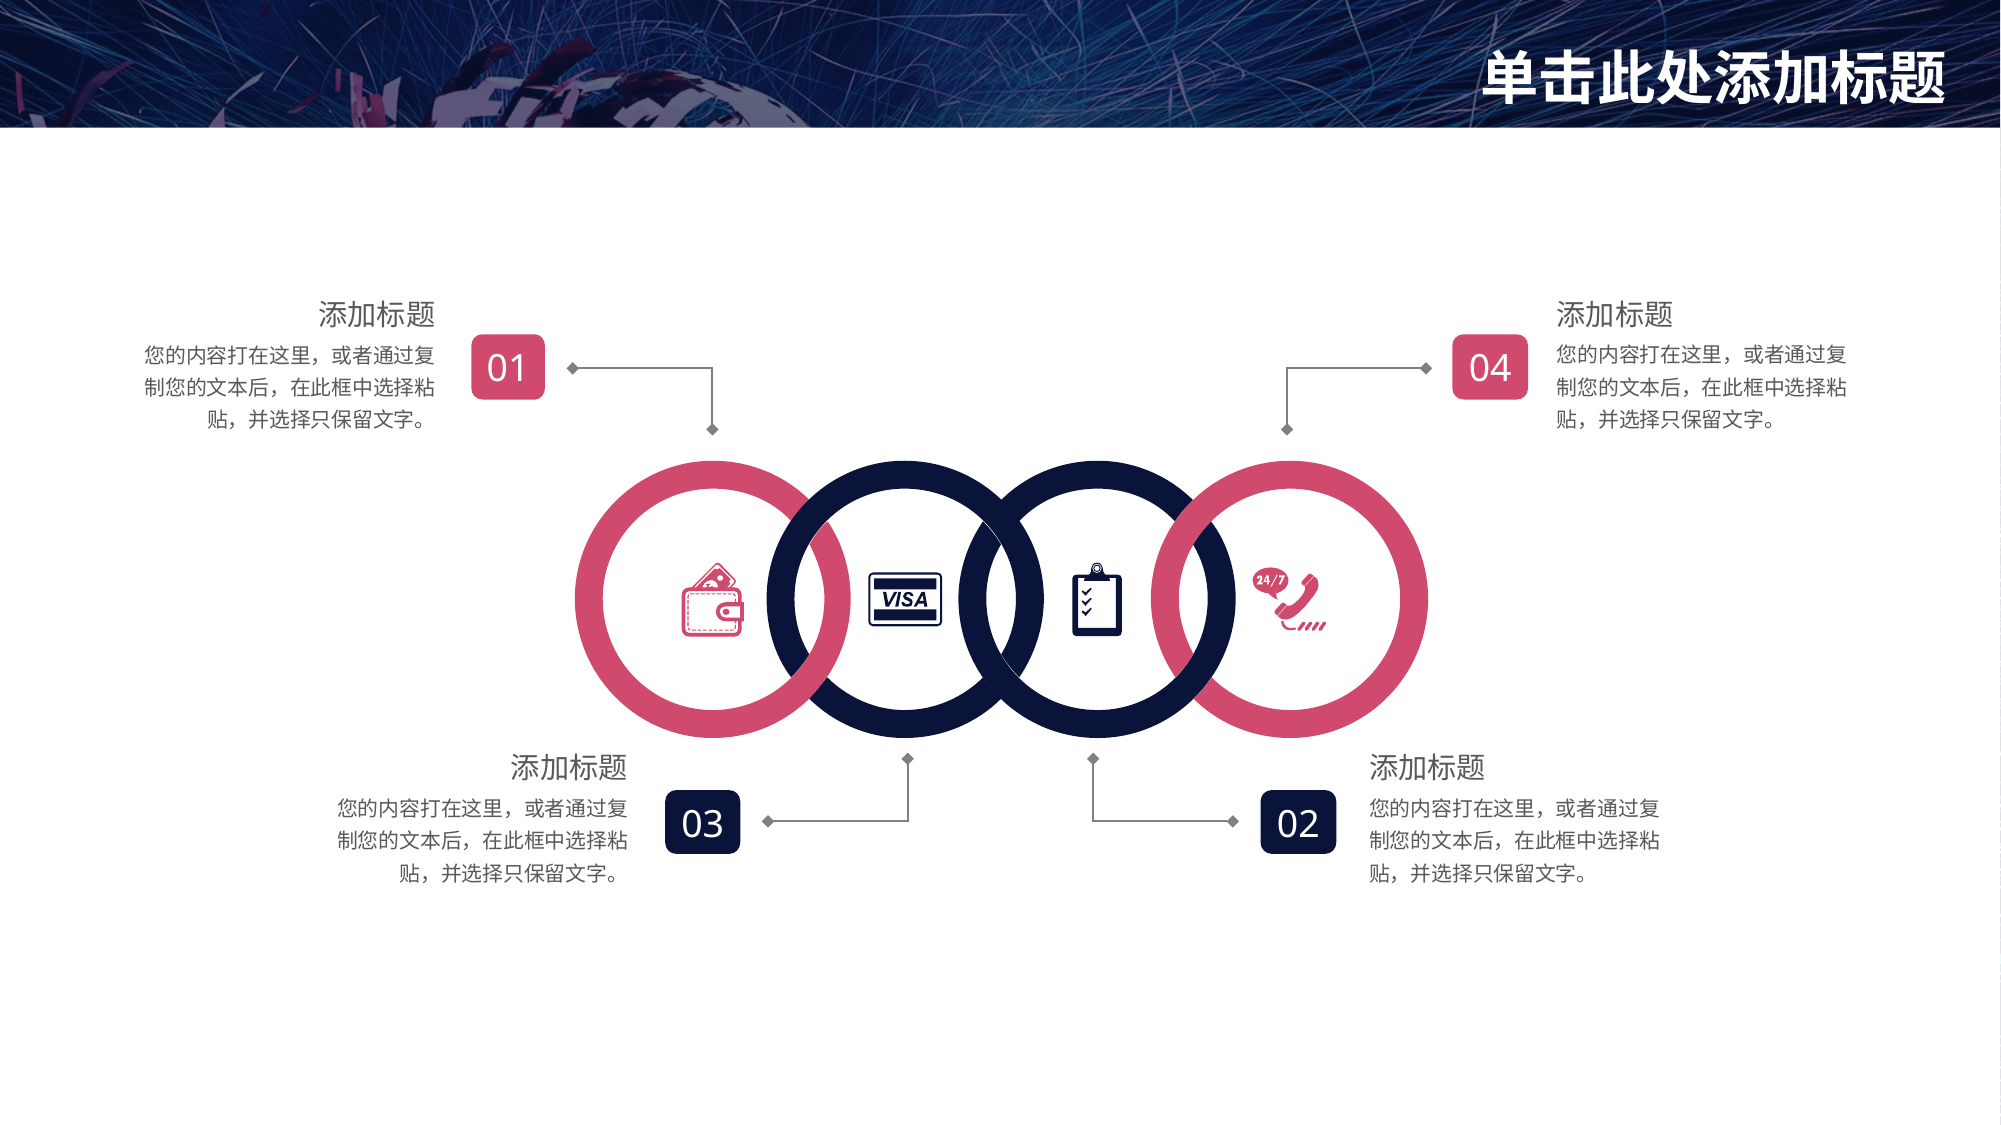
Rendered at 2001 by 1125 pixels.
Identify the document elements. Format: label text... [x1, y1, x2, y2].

text_box [868, 572, 943, 627]
text_box [1280, 362, 1433, 436]
text_box 01 [471, 334, 545, 400]
text_box [1274, 573, 1326, 631]
text_box [1150, 460, 1429, 739]
text_box 您的内容打在这里，或者通过复制您的文本后，在此框中选择粘贴，并选择只保留文字。 [125, 327, 450, 440]
text_box [766, 460, 1044, 678]
text_box 添加标题 [1354, 732, 1513, 780]
text_box 添加标题 [291, 278, 450, 327]
text_box [1086, 752, 1240, 828]
text_box [566, 362, 719, 436]
text_box [958, 521, 1236, 739]
text_box [1001, 460, 1193, 522]
text_box [1252, 567, 1289, 600]
text_box [761, 752, 914, 828]
text_box 添加标题 [483, 732, 643, 780]
text_box 您的内容打在这里，或者通过复制您的文本后，在此框中选择粘贴，并选择只保留文字。 [318, 780, 643, 893]
text_box [809, 677, 1001, 739]
text_box 添加标题 [1541, 278, 1701, 327]
title 单击此处添加标题 [236, 33, 1962, 128]
text_box 04 [1452, 334, 1529, 400]
text_box [1072, 562, 1122, 637]
text_box 您的内容打在这里，或者通过复制您的文本后，在此框中选择粘贴，并选择只保留文字。 [1541, 327, 1866, 440]
text_box [681, 562, 744, 637]
text_box [574, 460, 851, 739]
text_box 03 [665, 790, 741, 854]
text_box 您的内容打在这里，或者通过复制您的文本后，在此框中选择粘贴，并选择只保留文字。 [1354, 780, 1679, 893]
text_box 02 [1260, 790, 1337, 854]
